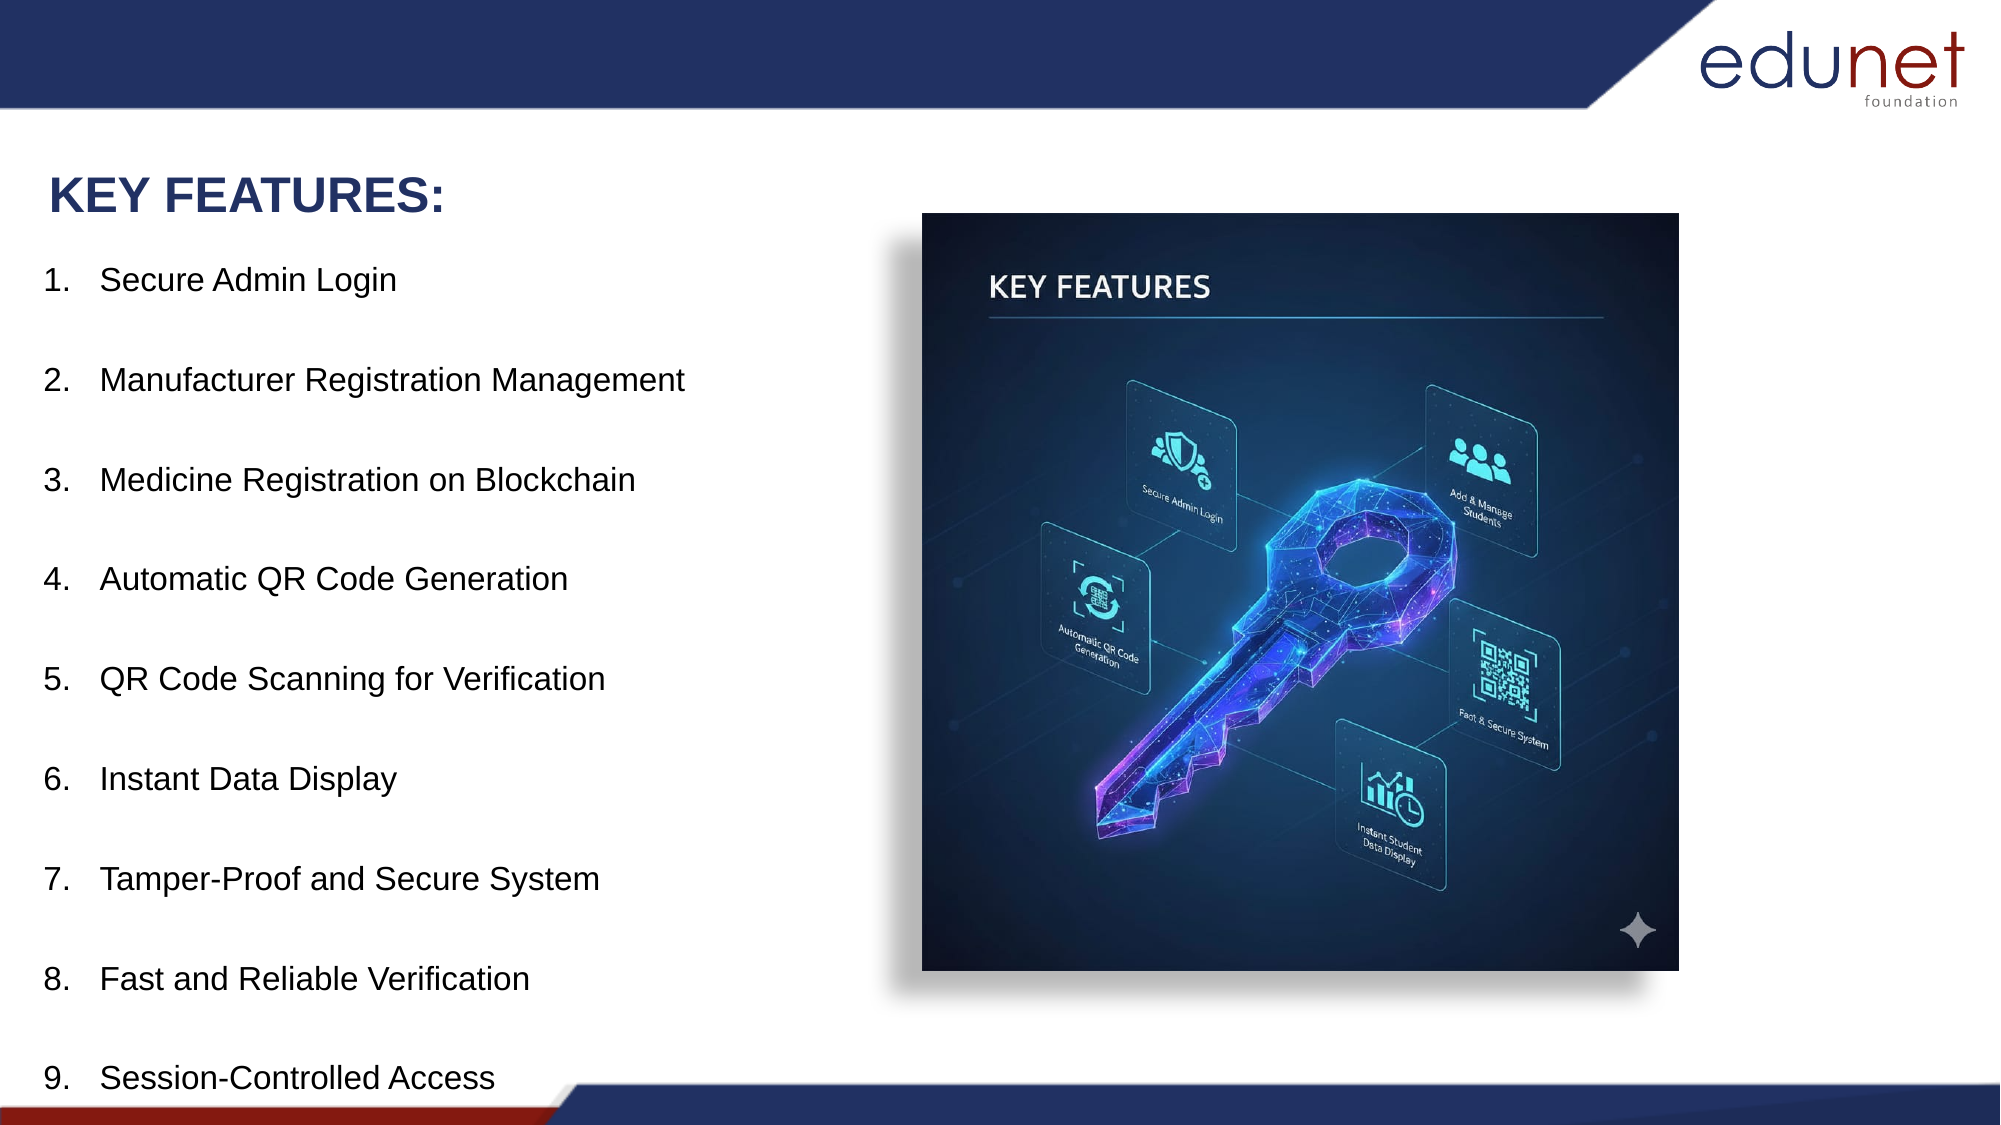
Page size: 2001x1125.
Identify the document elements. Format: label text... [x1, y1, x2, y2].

title KEY FEATURES: [28, 142, 671, 190]
picture [922, 213, 1680, 971]
picture [0, 0, 1977, 117]
picture [0, 1070, 2000, 1125]
text_box Secure Admin Login Manufacturer Registration Management Medicine Registration on Blockchain Automatic QR Code Generation QR Code Scanning for Verification Instant Data Display Tamper-Proof and Secure System Fast and Reliable Verification Session-Controlled Access [28, 190, 939, 1104]
